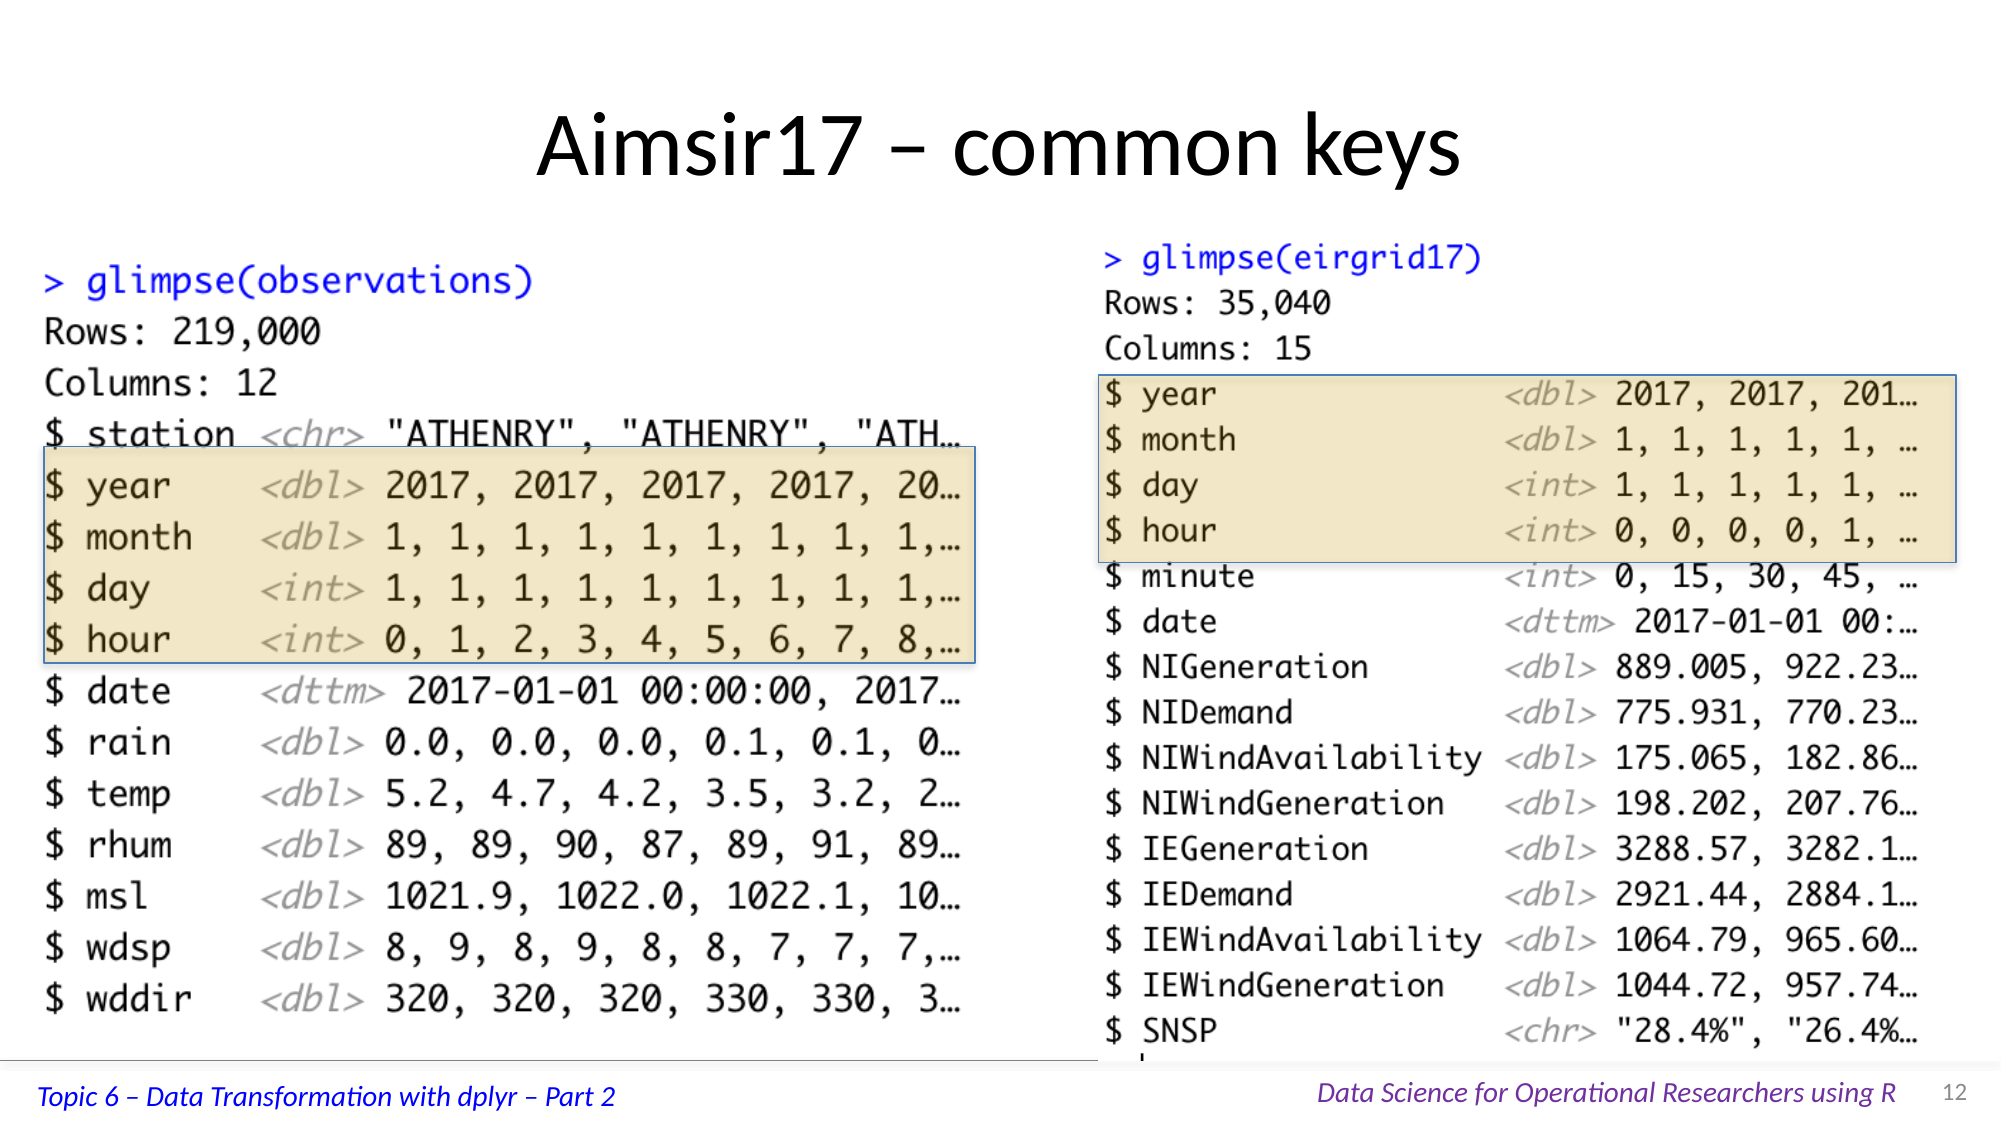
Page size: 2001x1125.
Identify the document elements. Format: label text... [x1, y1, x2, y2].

title Aimsir17 – common keys [99, 45, 1900, 233]
picture [1098, 232, 2000, 1062]
slide_number 12 [1899, 1068, 1983, 1120]
picture [37, 256, 1002, 1030]
